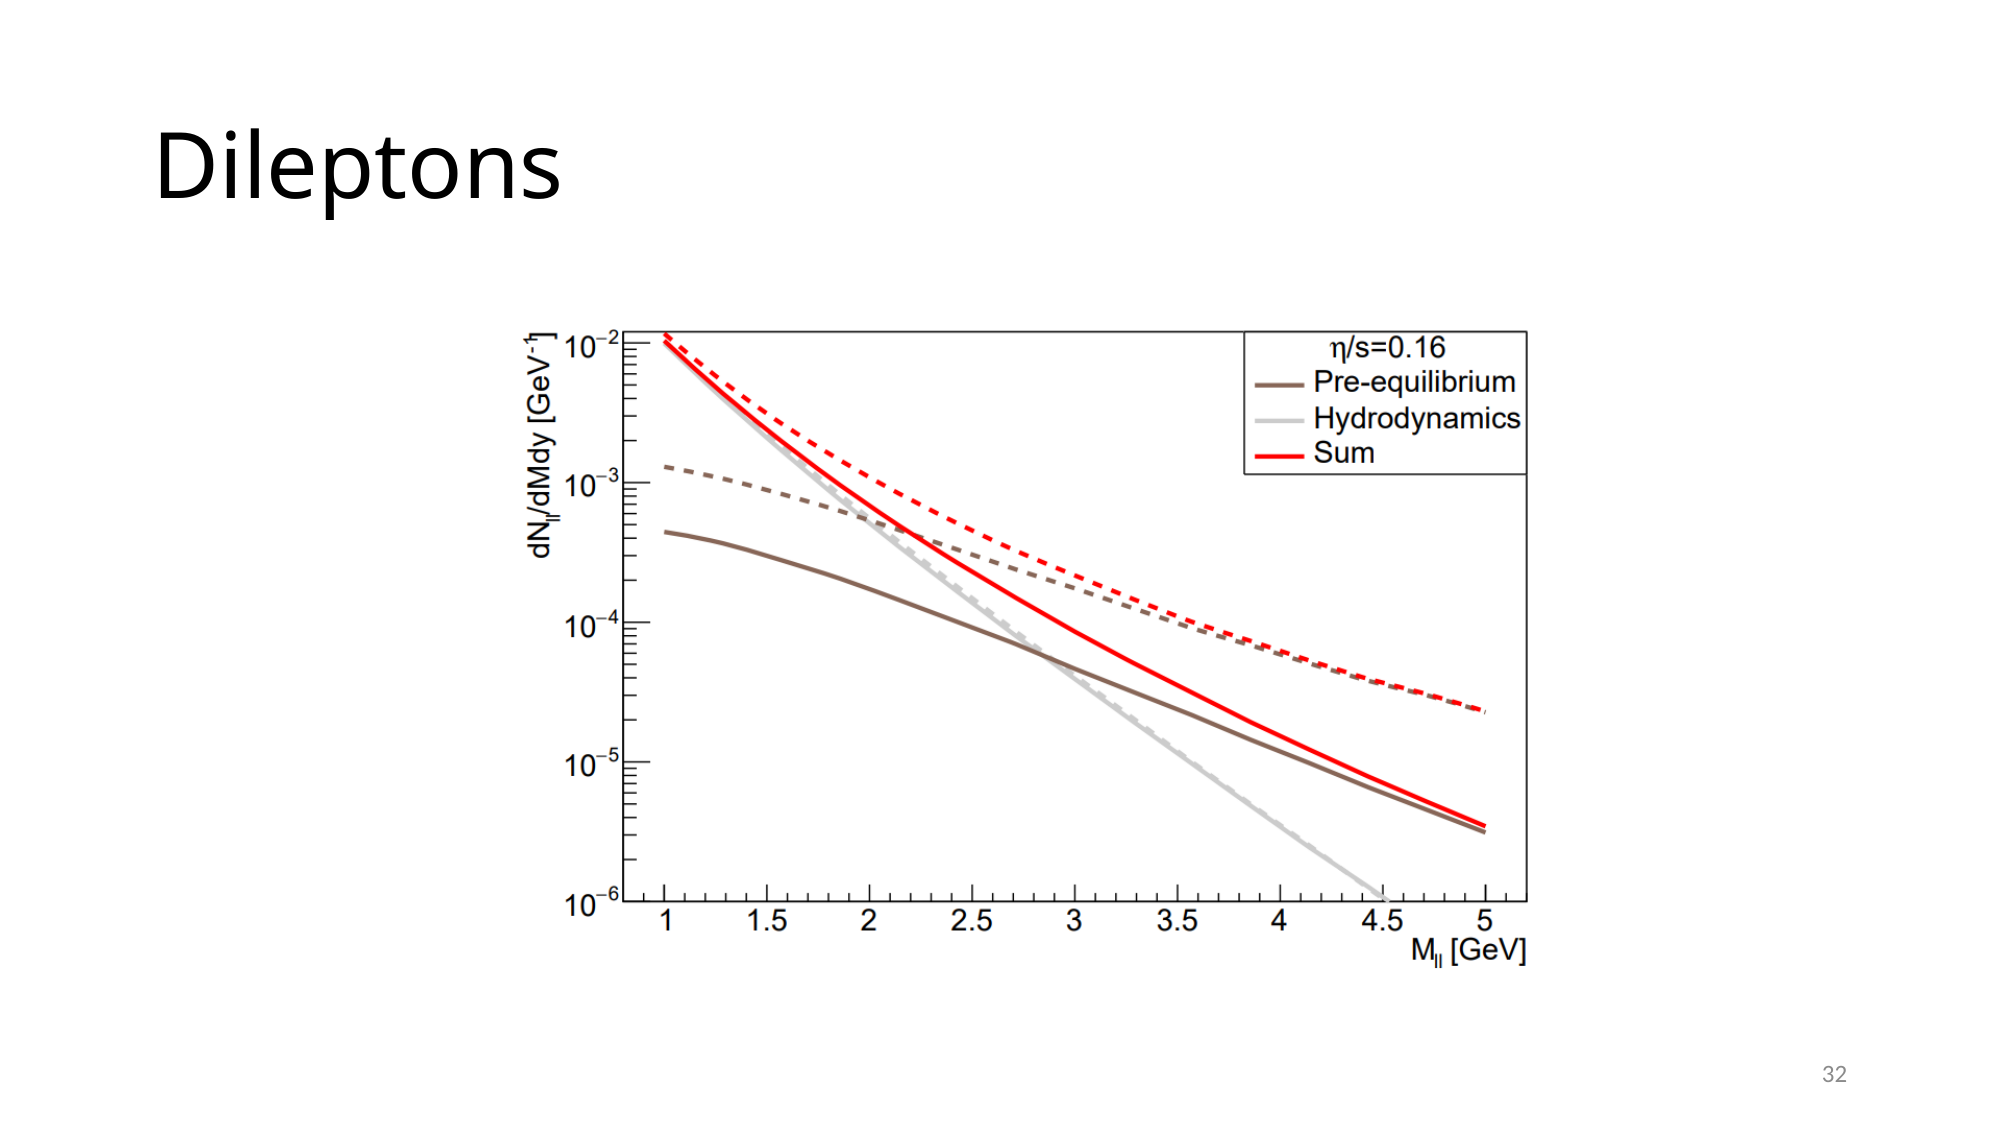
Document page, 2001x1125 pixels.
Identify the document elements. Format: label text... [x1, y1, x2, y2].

title Dileptons [137, 59, 1863, 278]
picture [495, 300, 1608, 1014]
slide_number 32 [1412, 1042, 1863, 1103]
